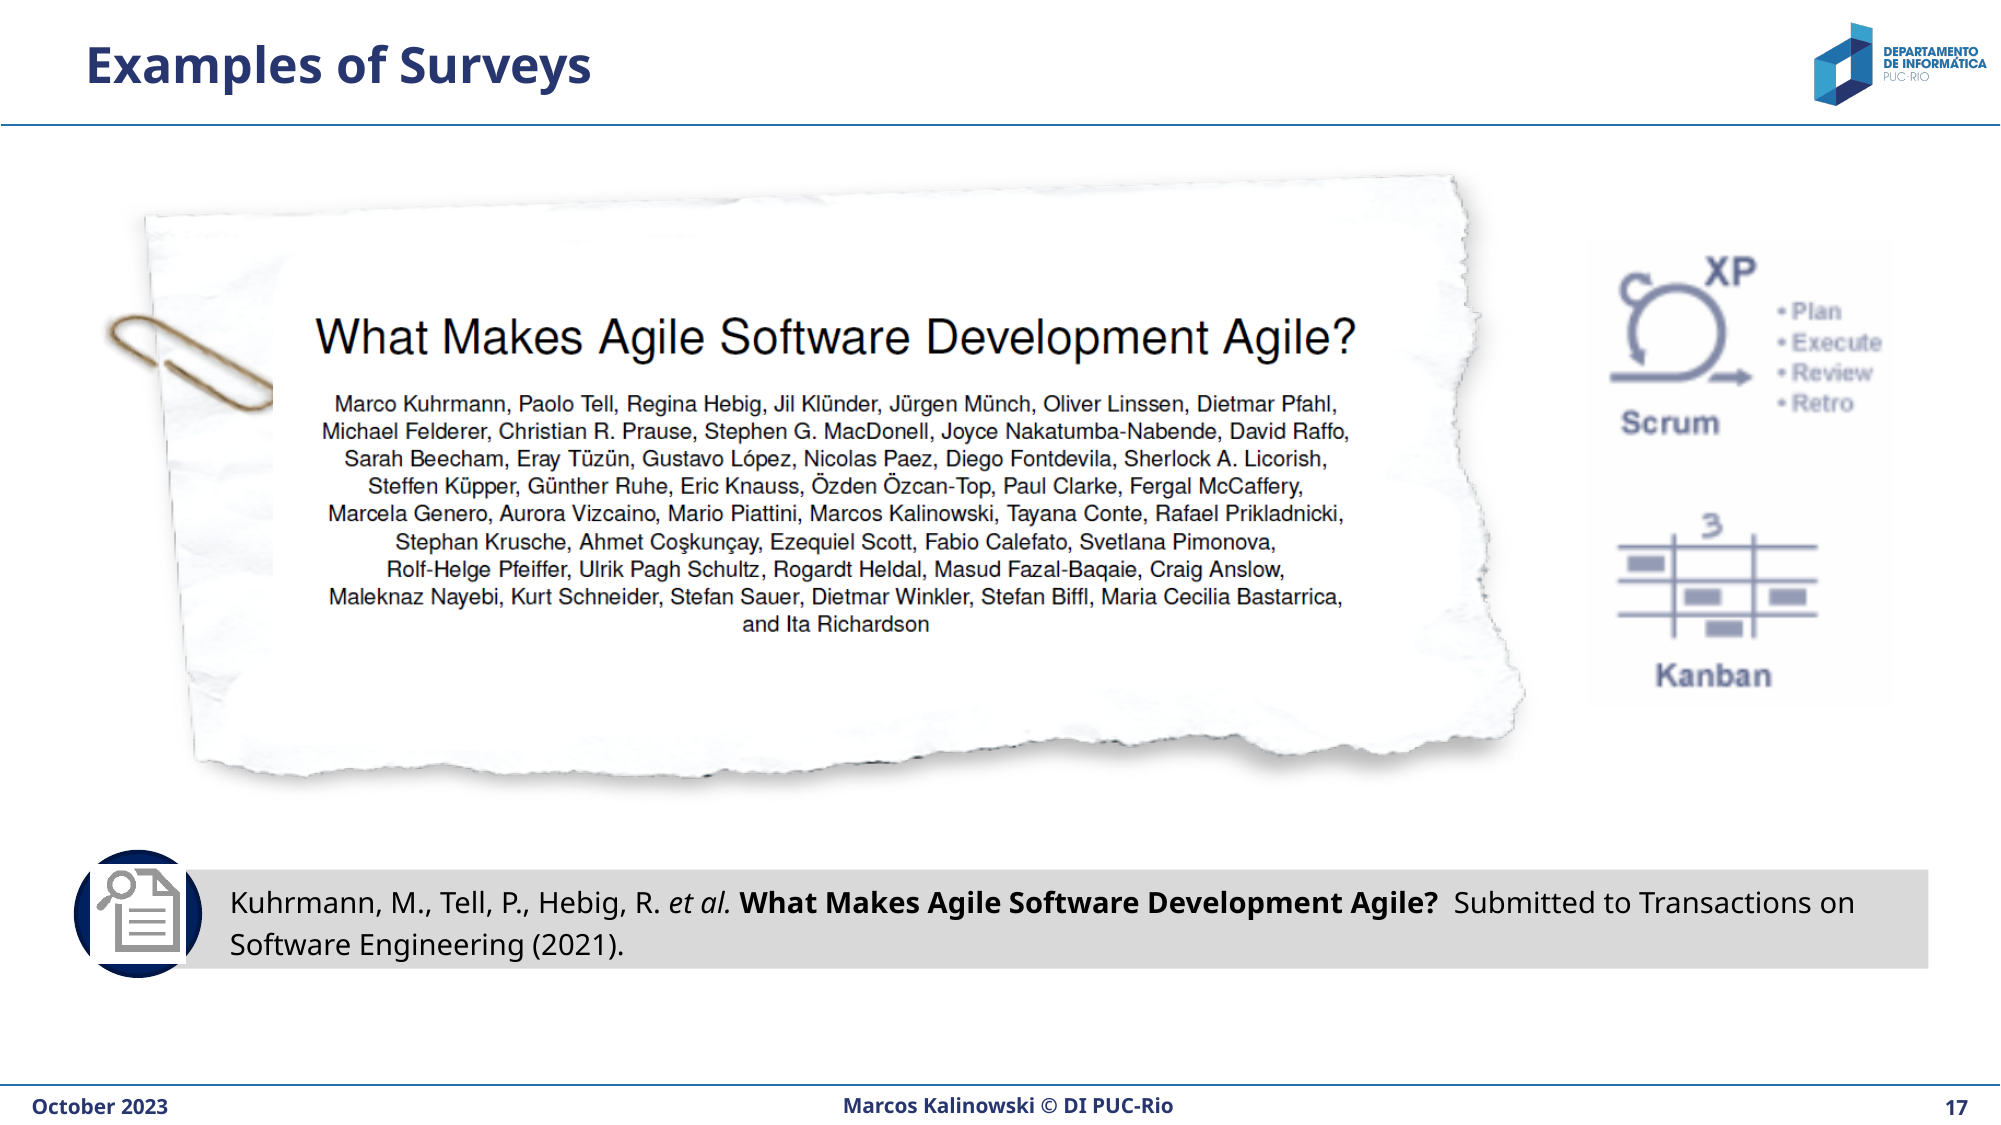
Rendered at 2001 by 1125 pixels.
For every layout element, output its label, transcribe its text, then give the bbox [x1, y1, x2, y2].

picture [1779, 0, 2001, 133]
text_box [1924, 869, 1929, 969]
text_box October 2023 [16, 1085, 431, 1124]
picture [50, 146, 1556, 837]
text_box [75, 851, 201, 977]
text_box [205, 869, 214, 969]
title Examples of Surveys [70, 17, 1800, 111]
text_box Kuhrmann, M., Tell, P., Hebig, R. et al. What Makes Agile Software Development Agile? Submitted to Transactions on Software Engineering (2021). [214, 869, 1924, 969]
picture [1585, 240, 1894, 708]
slide_number ‹#› [1755, 1087, 1984, 1125]
footer Marcos Kalinowski © DI PUC-Rio [431, 1085, 1650, 1123]
